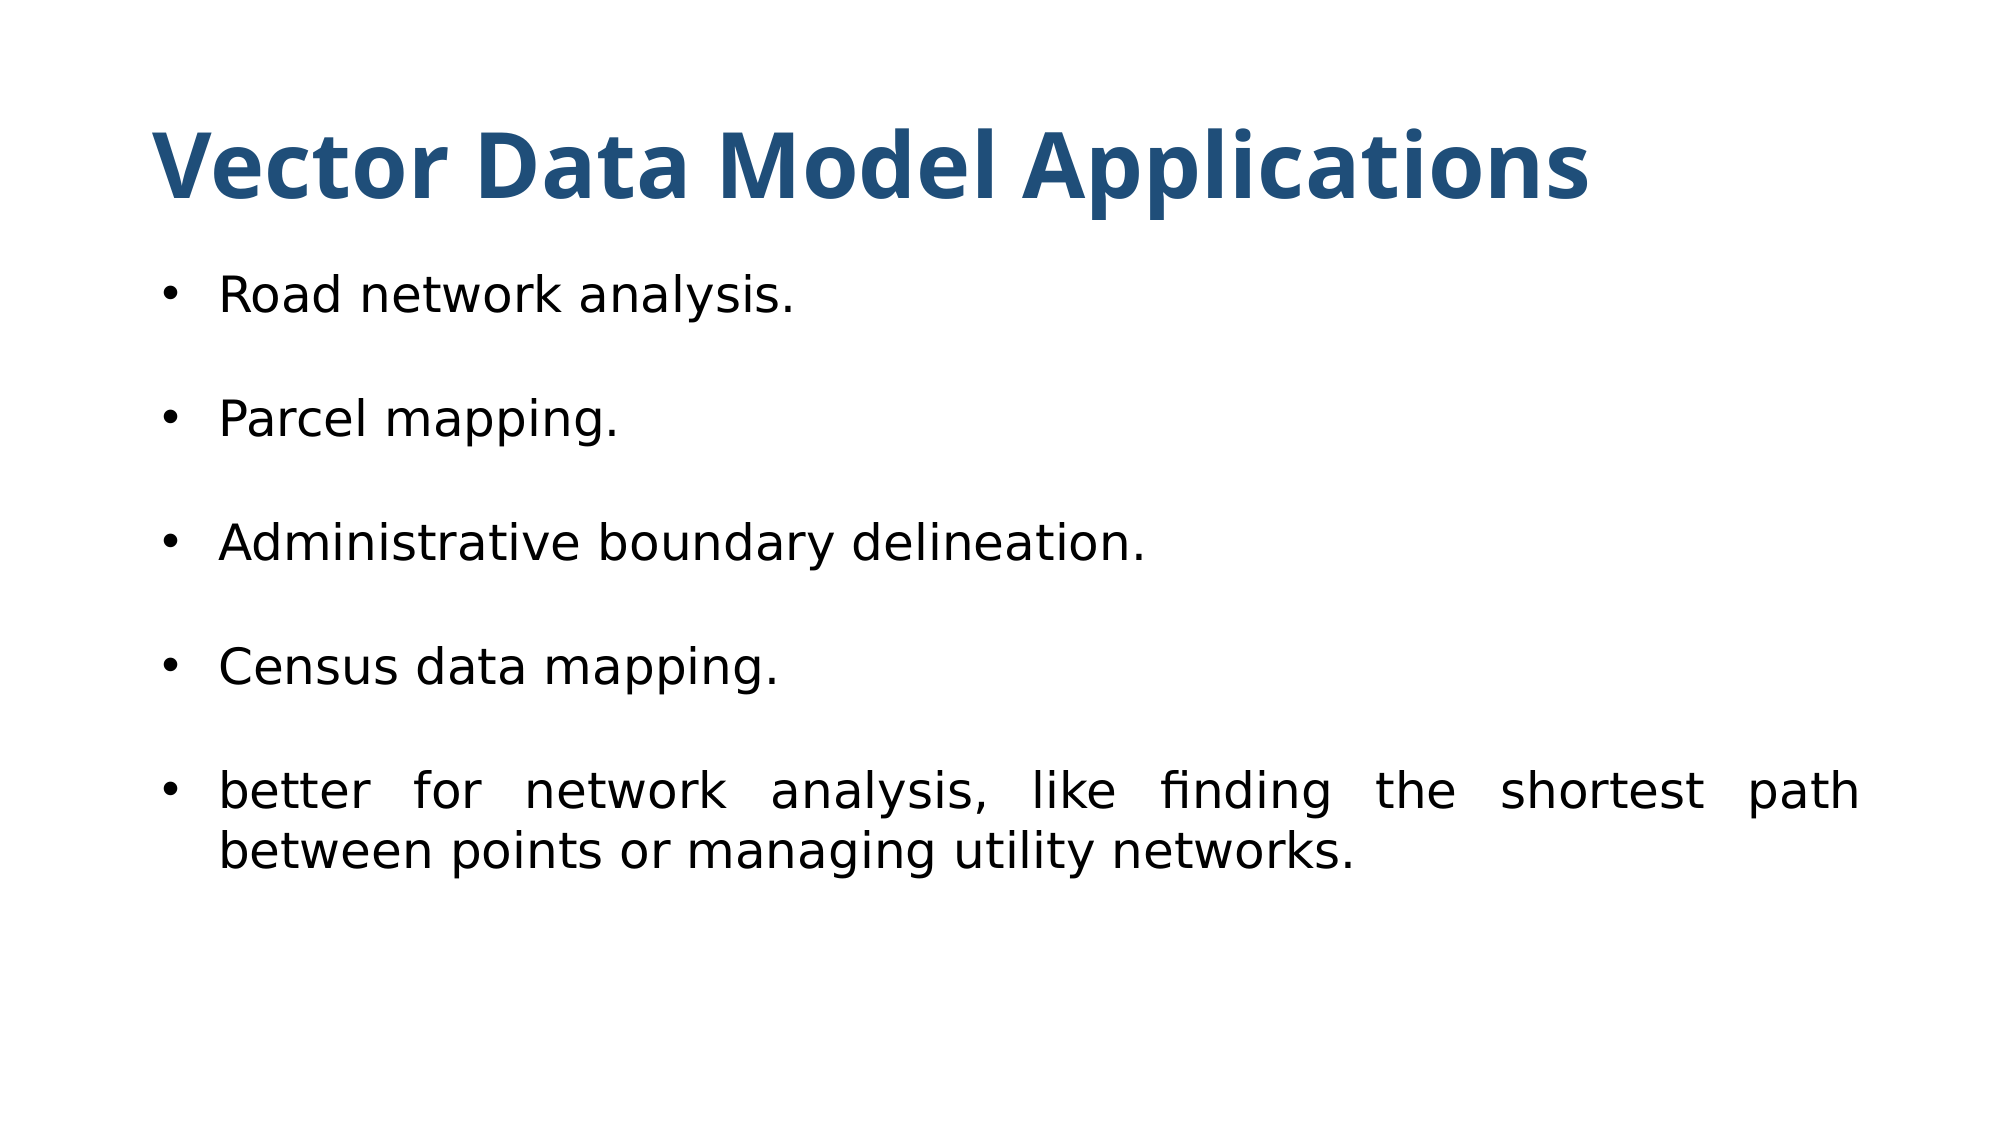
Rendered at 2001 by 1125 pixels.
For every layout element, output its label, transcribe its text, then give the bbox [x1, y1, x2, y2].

title Vector Data Model Applications [137, 59, 1863, 278]
text_box Road network analysis. Parcel mapping. Administrative boundary delineation. Census data mapping. better for network analysis, like finding the shortest path between points or managing utility networks. [159, 260, 1863, 966]
